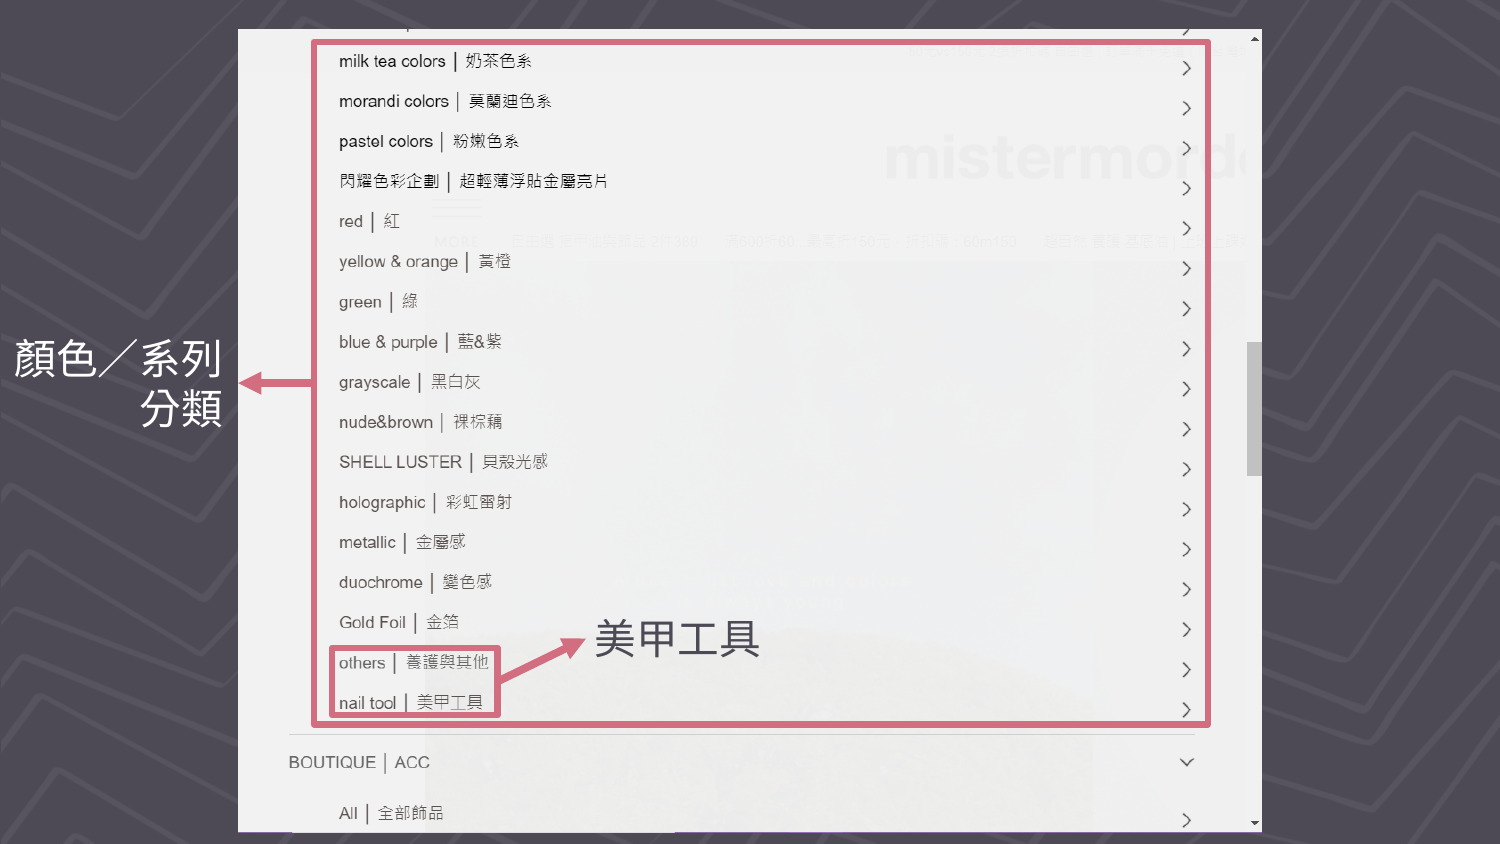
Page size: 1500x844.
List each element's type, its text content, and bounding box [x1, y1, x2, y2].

text_box 顏色／系列 分類 [0, 325, 232, 441]
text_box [497, 638, 587, 682]
picture [237, 29, 1262, 833]
